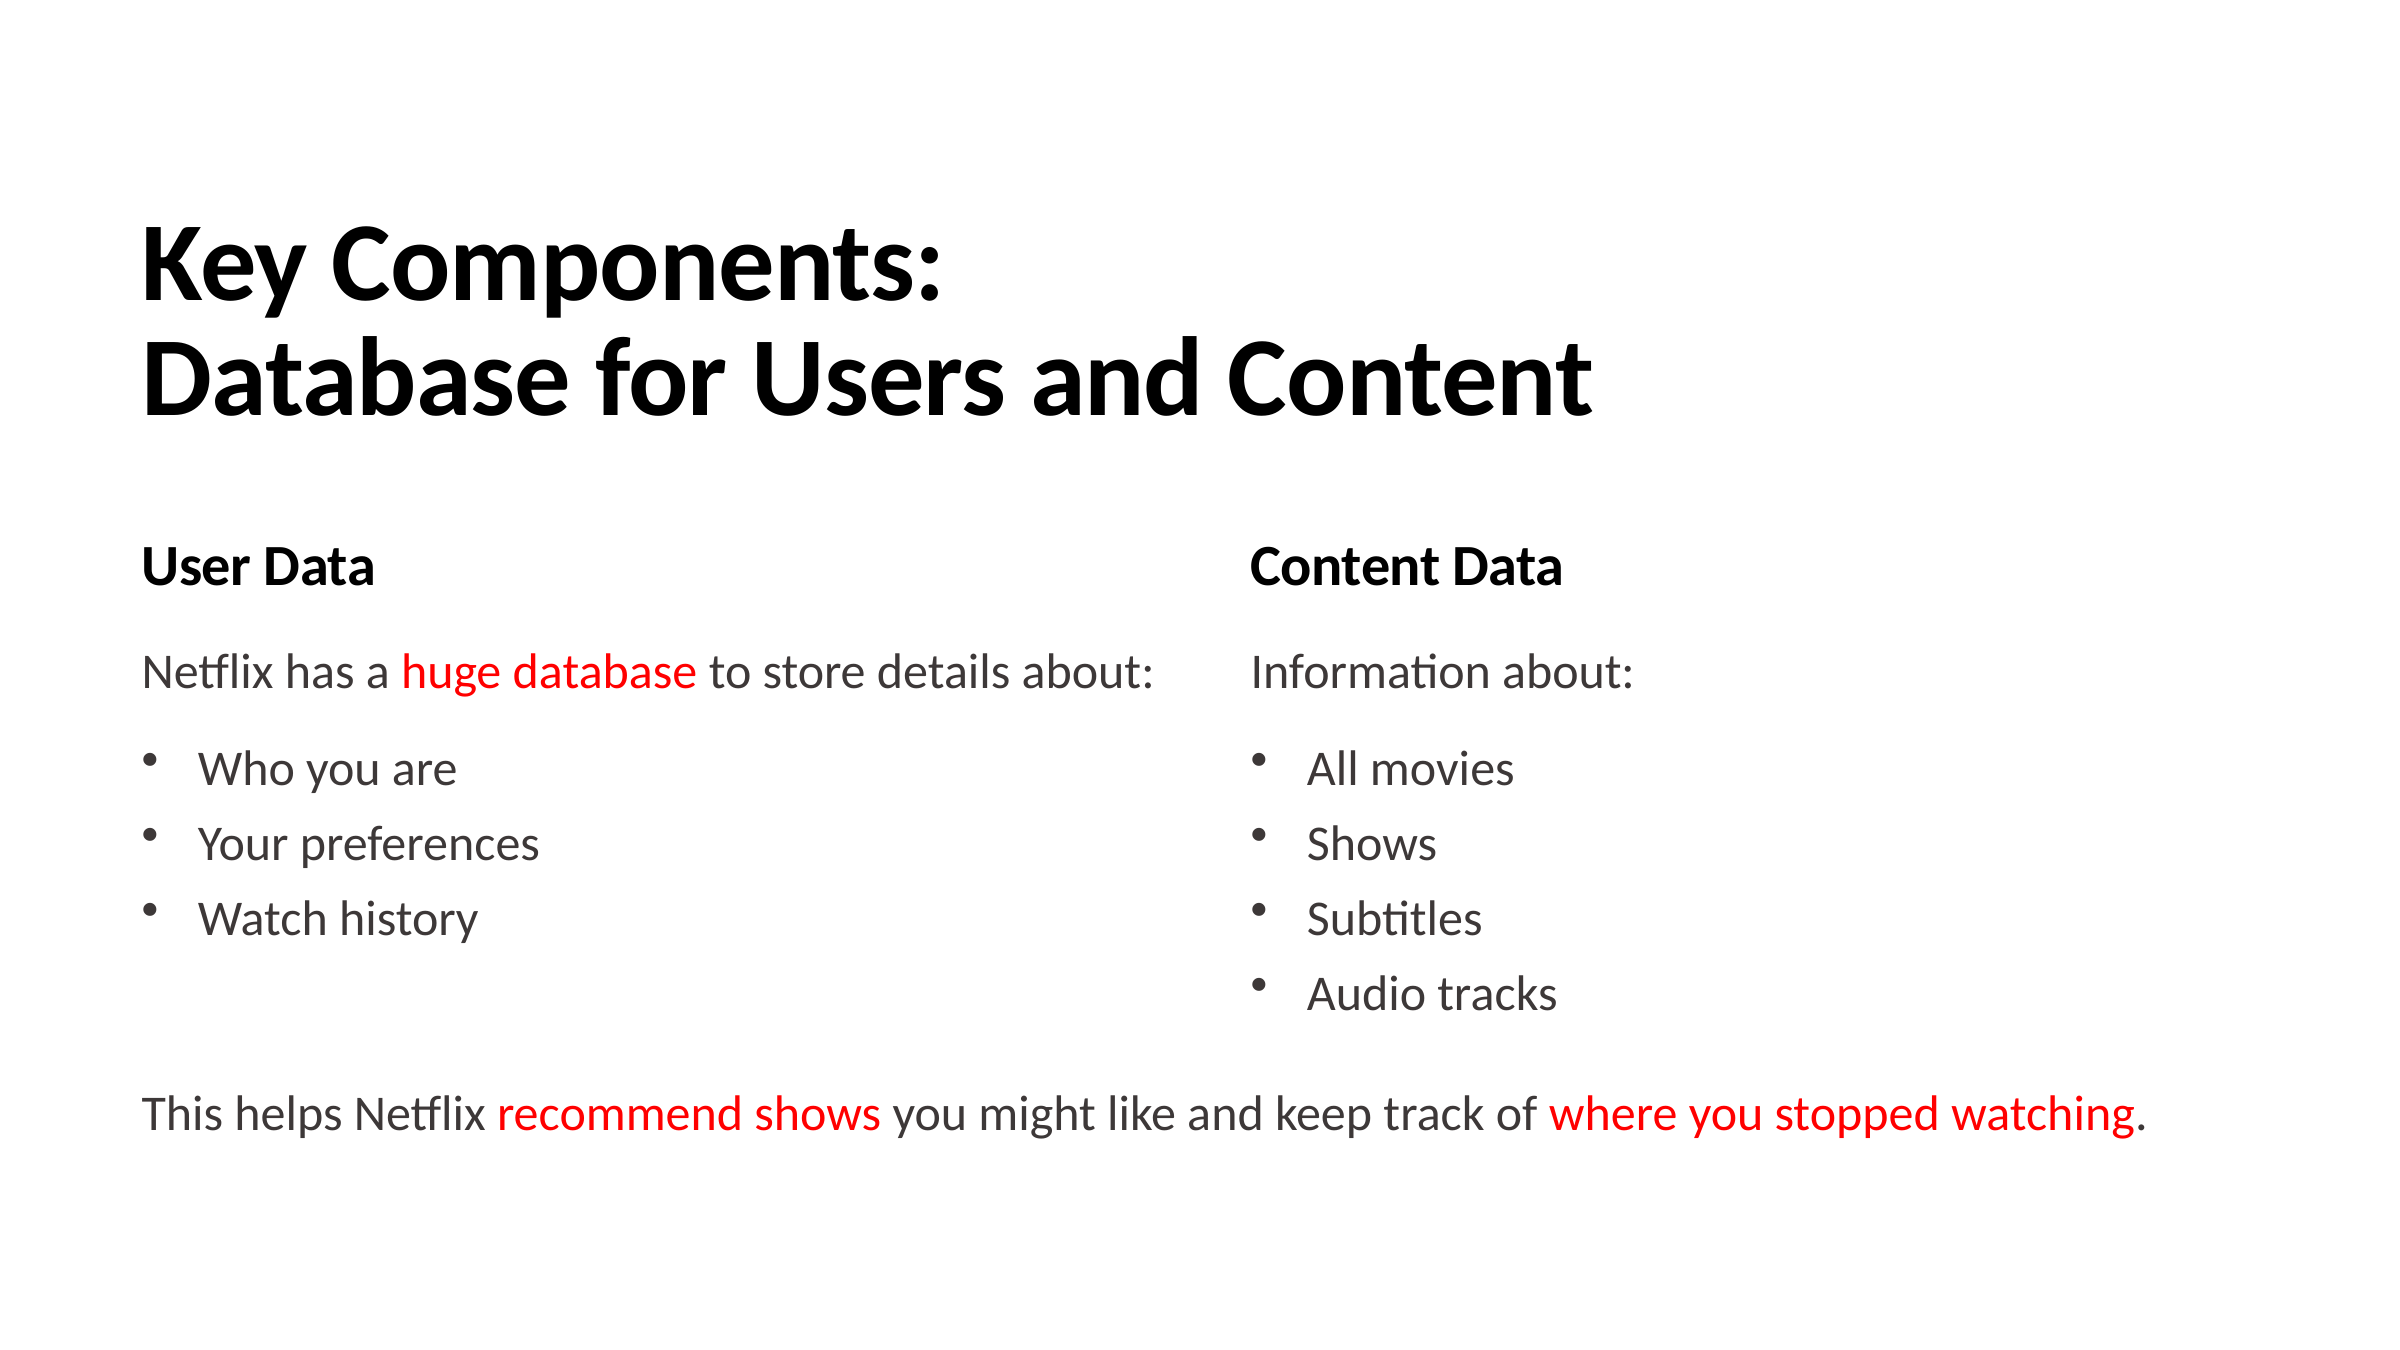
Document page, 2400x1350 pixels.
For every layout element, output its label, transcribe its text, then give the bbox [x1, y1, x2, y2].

text_box Key Components: Database for Users and Content [141, 208, 2259, 439]
text_box Information about: [1250, 638, 2260, 699]
text_box All movies [1250, 735, 2260, 796]
text_box Subtitles [1250, 885, 2260, 946]
text_box Your preferences [141, 810, 1151, 871]
text_box This helps Netflix recommend shows you might like and keep track of where you stopped watching. [141, 1080, 2259, 1142]
text_box Netflix has a huge database to store details about: [141, 638, 1151, 699]
text_box Audio tracks [1250, 959, 2260, 1021]
text_box Who you are [141, 735, 1151, 796]
text_box Content Data [1250, 540, 1711, 598]
text_box Watch history [141, 885, 1151, 946]
text_box Shows [1250, 810, 2260, 871]
text_box User Data [141, 540, 602, 598]
